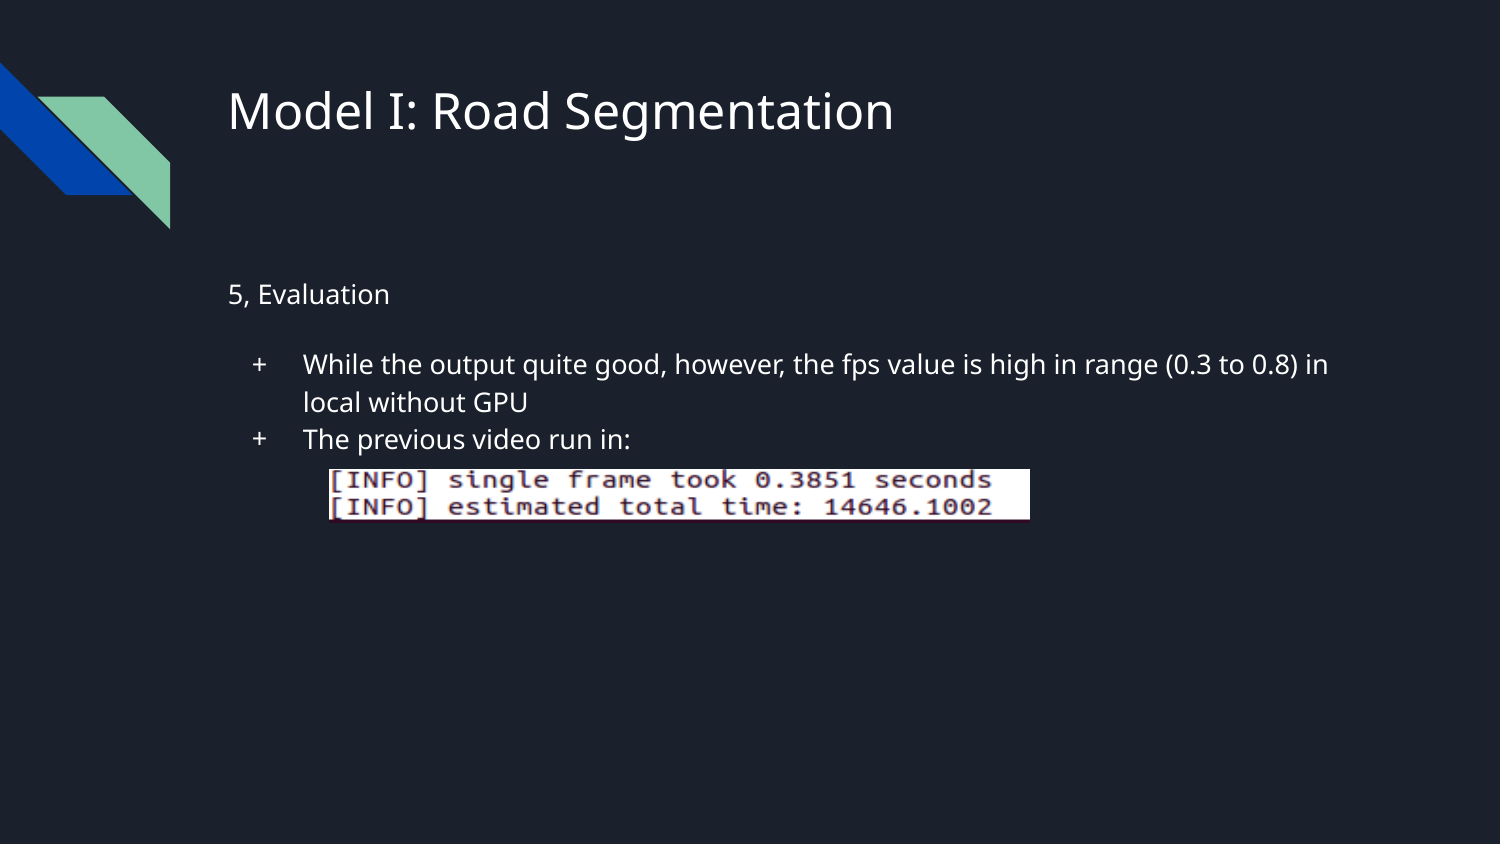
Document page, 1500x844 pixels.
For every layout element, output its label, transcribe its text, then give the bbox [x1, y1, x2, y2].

picture [329, 469, 1031, 523]
list 5, Evaluation While the output quite good, however, the fps value is high in range (0.3 to 0.8) in local without GPU The previous video run in: [212, 257, 1368, 735]
title Model I: Road Segmentation [212, 64, 1368, 215]
